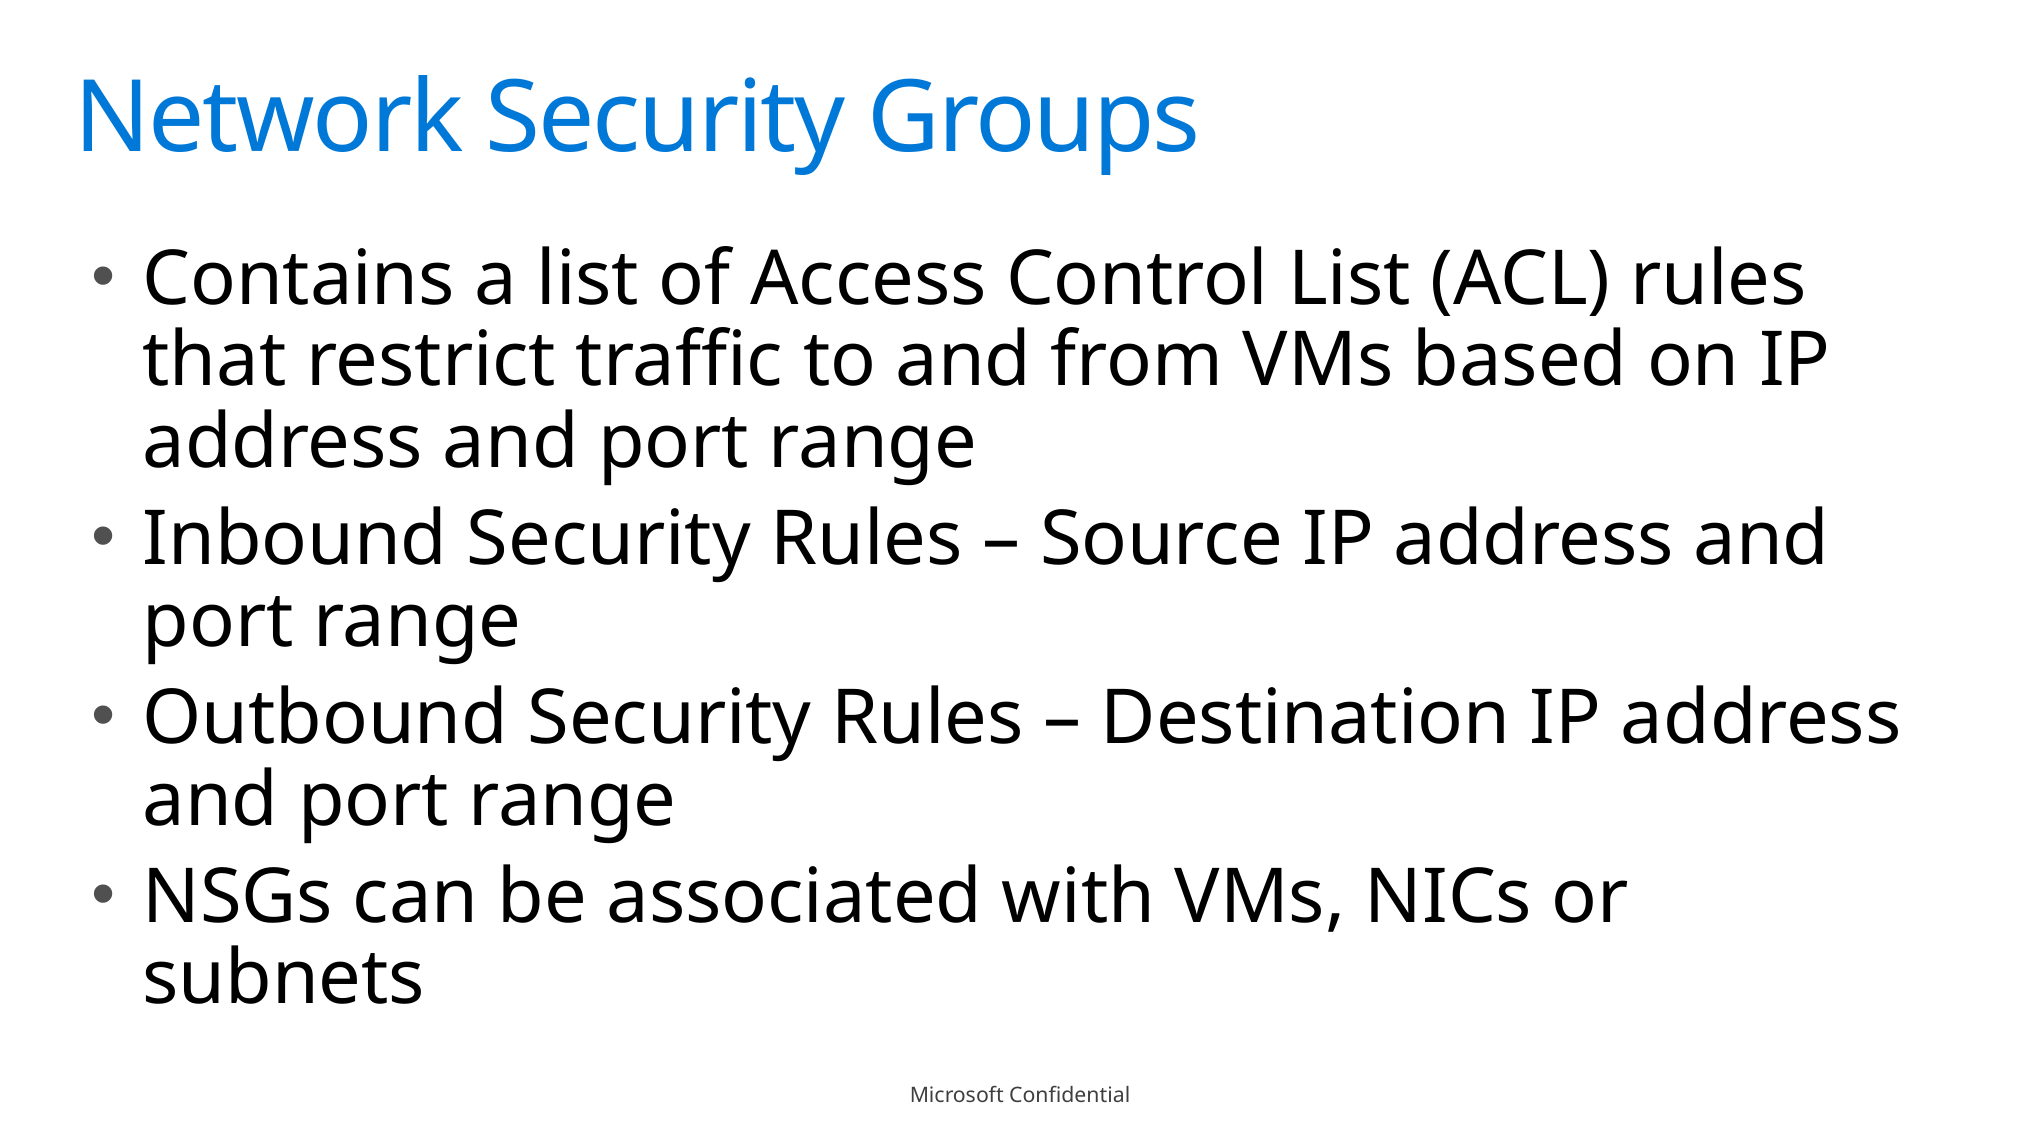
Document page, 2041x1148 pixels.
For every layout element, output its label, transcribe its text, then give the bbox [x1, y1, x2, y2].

title Network Security Groups [50, 50, 1938, 166]
list Contains a list of Access Control List (ACL) rules that restrict traffic to and from VMs based on IP address and port range Inbound Security Rules – Source IP address and port range Outbound Security Rules – Destination IP address and port range NSGs can be associated with VMs, NICs or subnets [67, 223, 1937, 1037]
